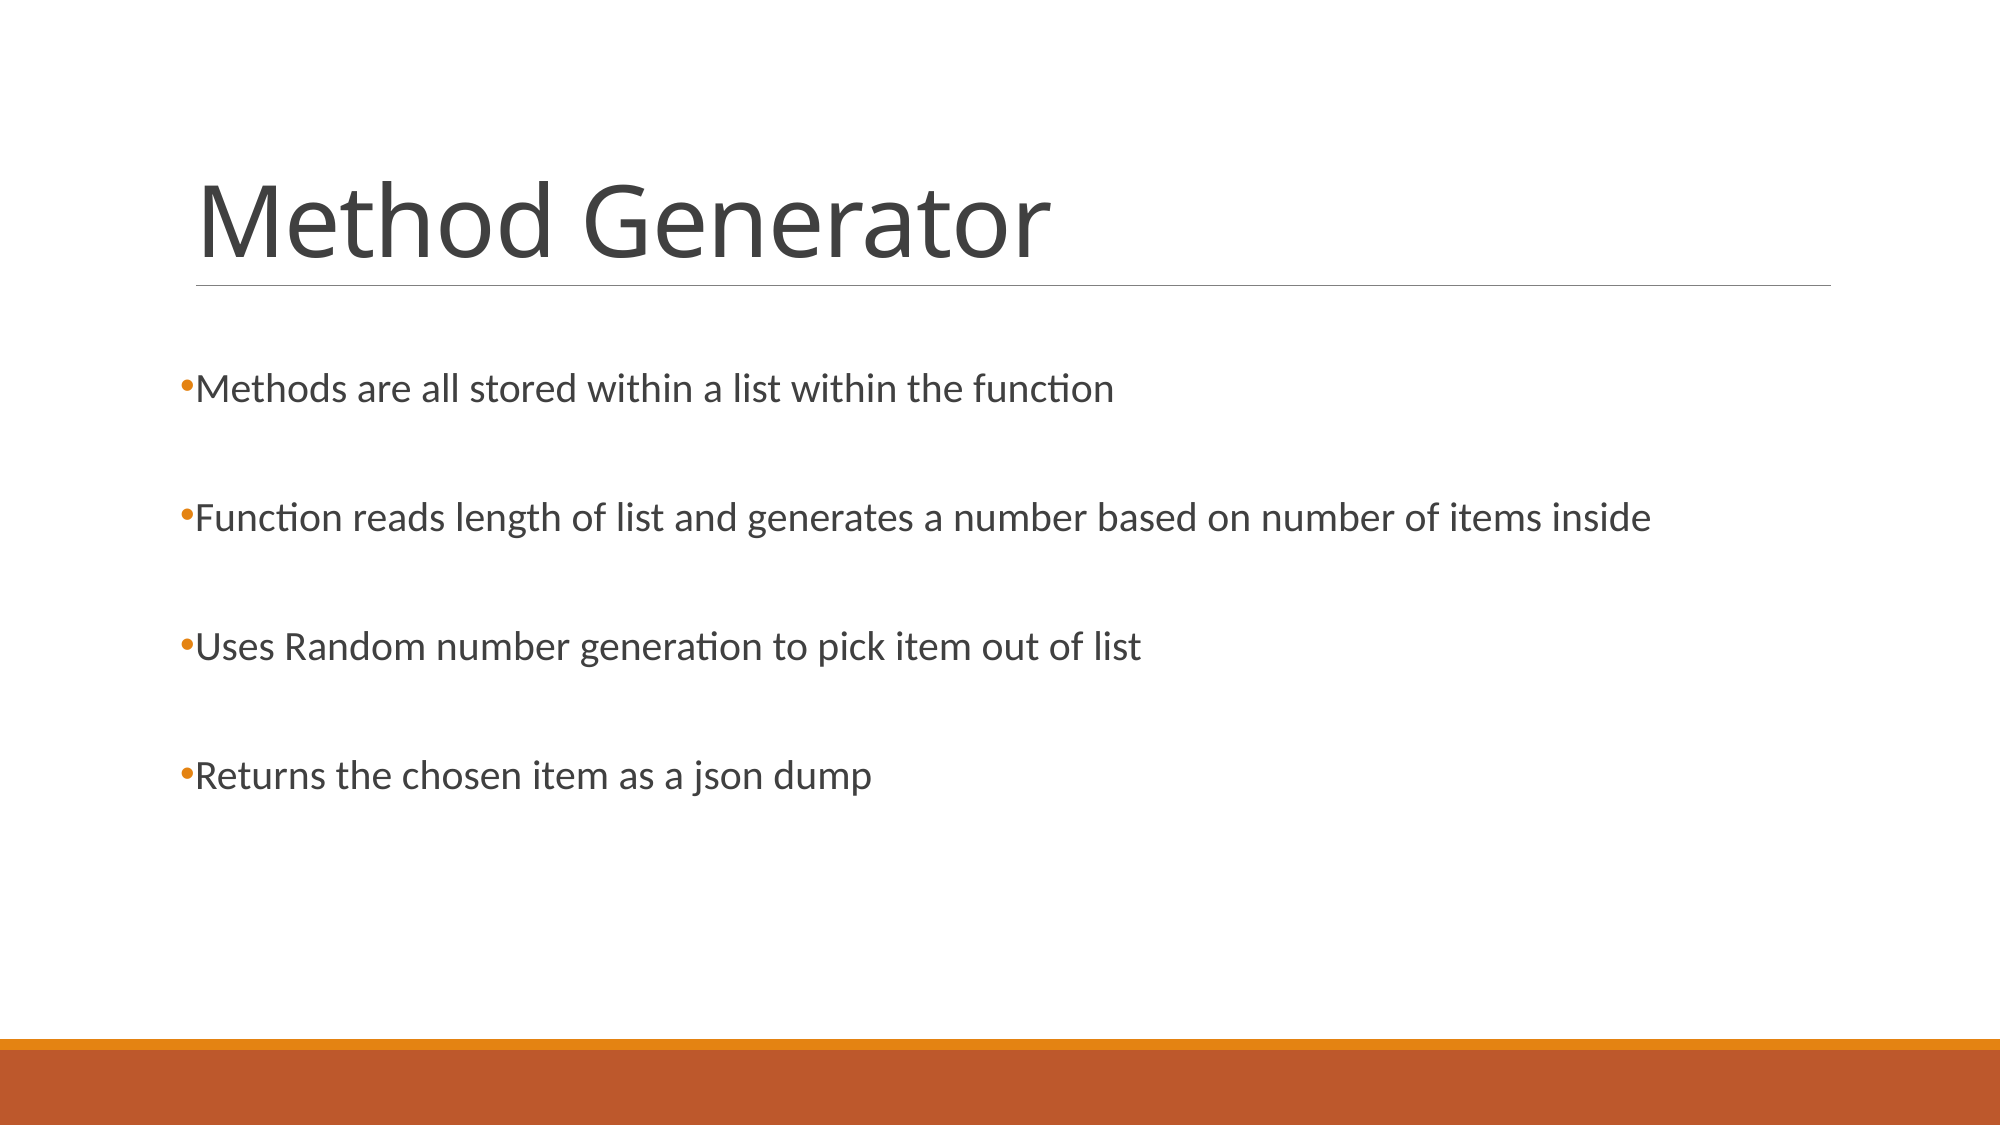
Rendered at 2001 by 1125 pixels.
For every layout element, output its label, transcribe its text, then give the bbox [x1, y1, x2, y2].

list Methods are all stored within a list within the function Function reads length of list and generates a number based on number of items inside Uses Random number generation to pick item out of list Returns the chosen item as a json dump [180, 302, 1830, 963]
title Method Generator [180, 47, 1830, 285]
